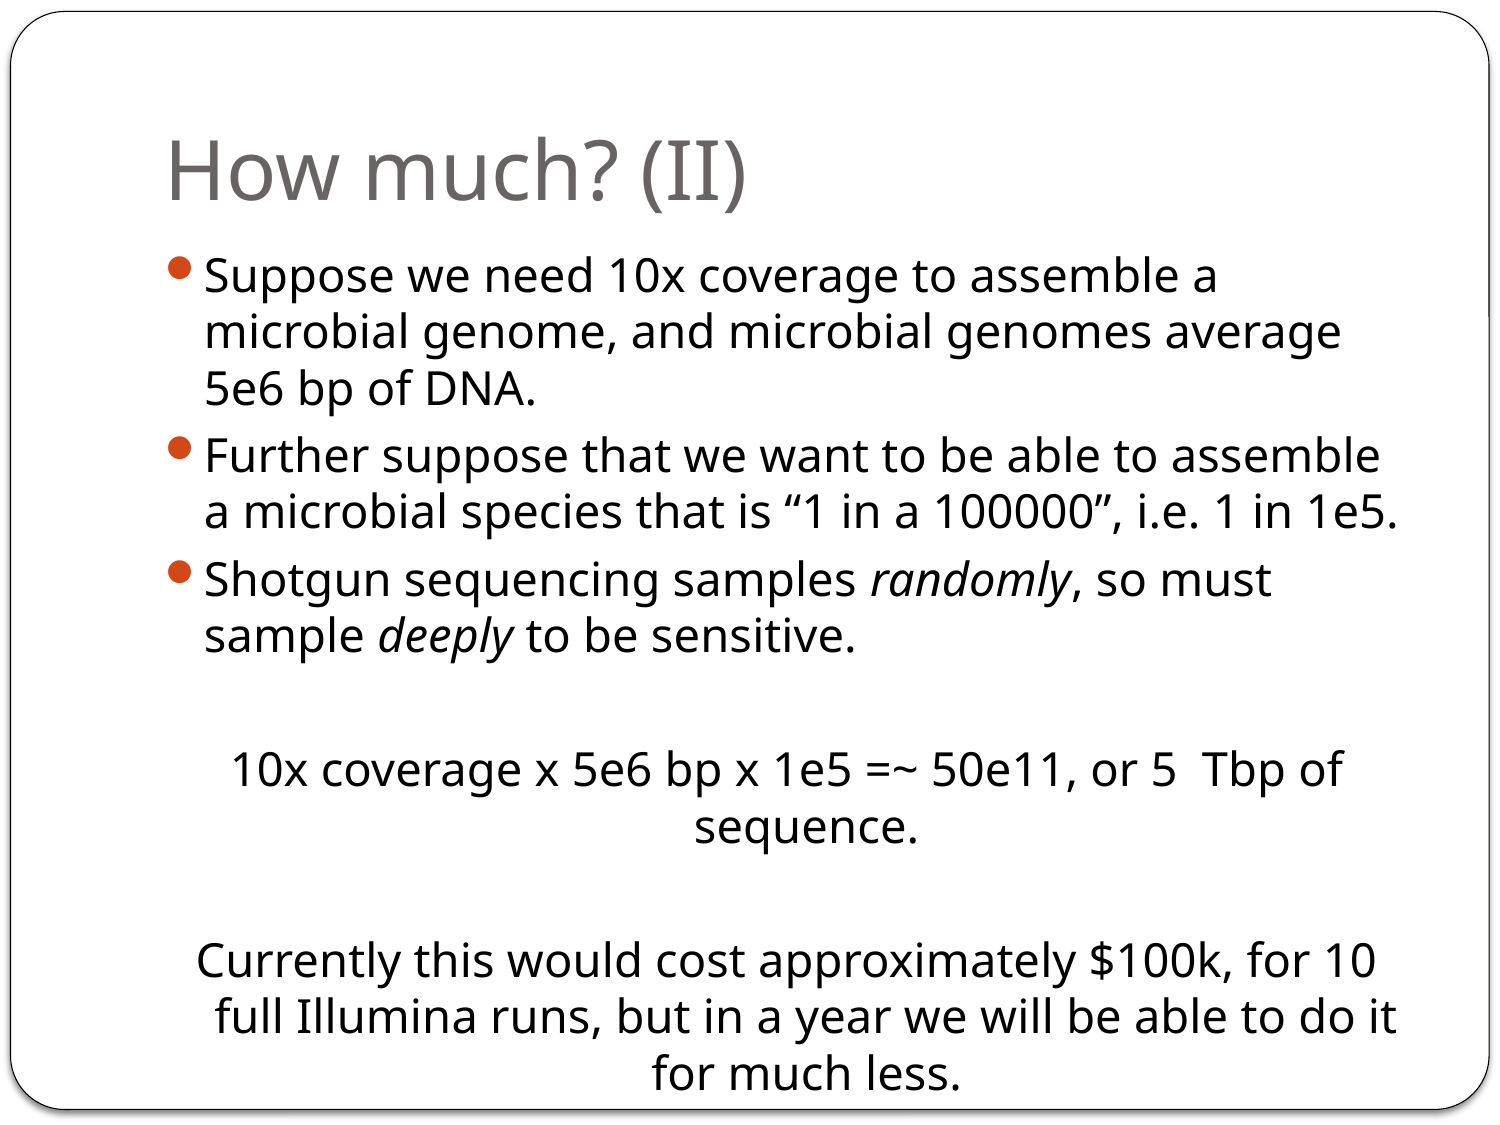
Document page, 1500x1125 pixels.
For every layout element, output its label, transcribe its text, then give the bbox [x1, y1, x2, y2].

list Suppose we need 10x coverage to assemble a microbial genome, and microbial genomes average 5e6 bp of DNA. Further suppose that we want to be able to assemble a microbial species that is “1 in a 100000”, i.e. 1 in 1e5. Shotgun sequencing samples randomly, so must sample deeply to be sensitive. 10x coverage x 5e6 bp x 1e5 =~ 50e11, or 5 Tbp of sequence. Currently this would cost approximately $100k, for 10 full Illumina runs, but in a year we will be able to do it for much less. [150, 237, 1425, 1125]
title How much? (II) [150, 45, 1425, 233]
